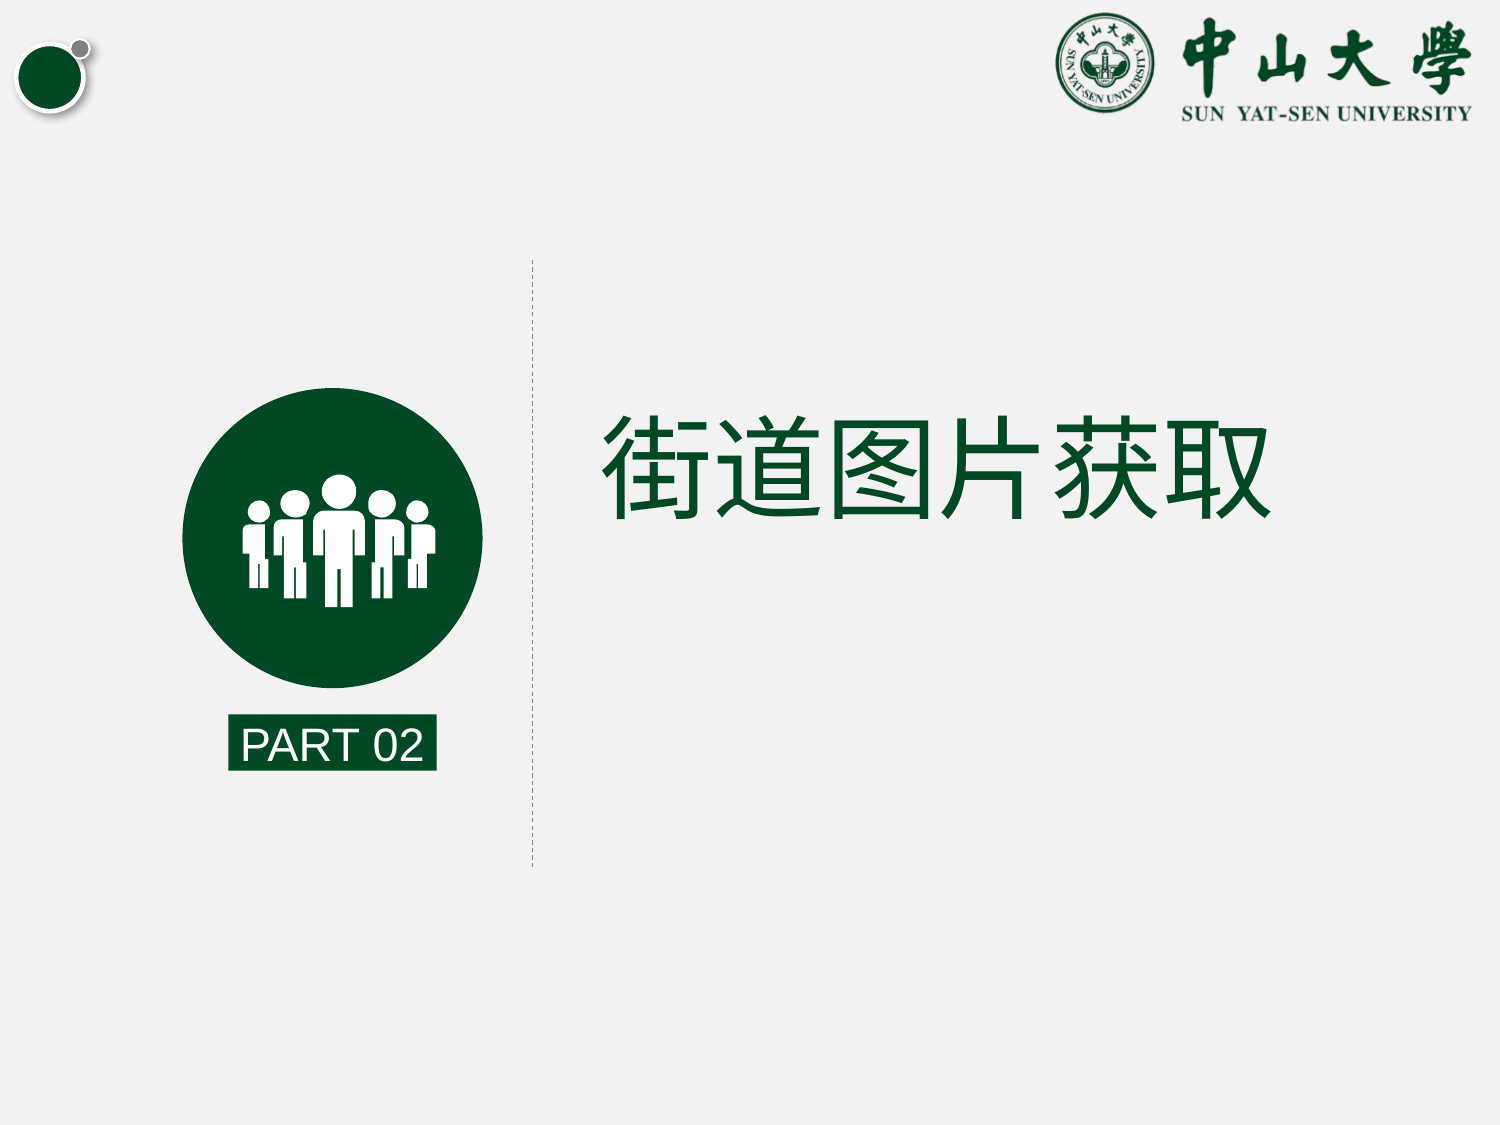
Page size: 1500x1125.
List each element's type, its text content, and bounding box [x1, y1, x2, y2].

text_box 街道图片获取 [585, 390, 1291, 541]
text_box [16, 39, 90, 112]
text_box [182, 388, 483, 689]
text_box PART 02 [228, 714, 437, 771]
picture [979, 0, 1500, 140]
